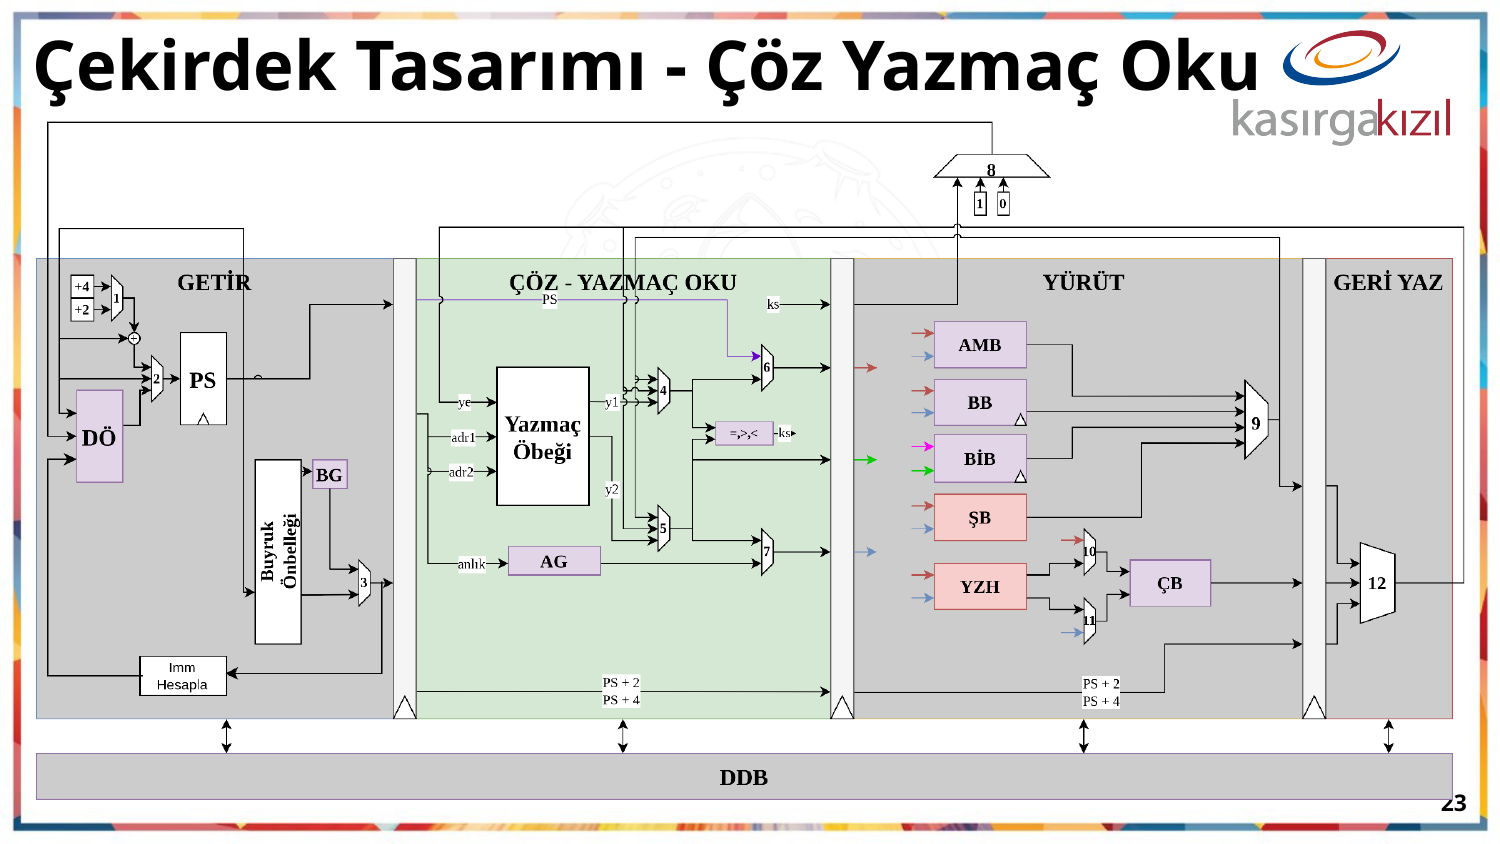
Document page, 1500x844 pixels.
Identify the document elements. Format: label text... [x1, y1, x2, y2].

picture [0, 0, 1500, 844]
slide_number ‹#› [1353, 818, 1479, 827]
title Çekirdek Tasarımı - Çöz Yazmaç Oku [21, 16, 1479, 103]
